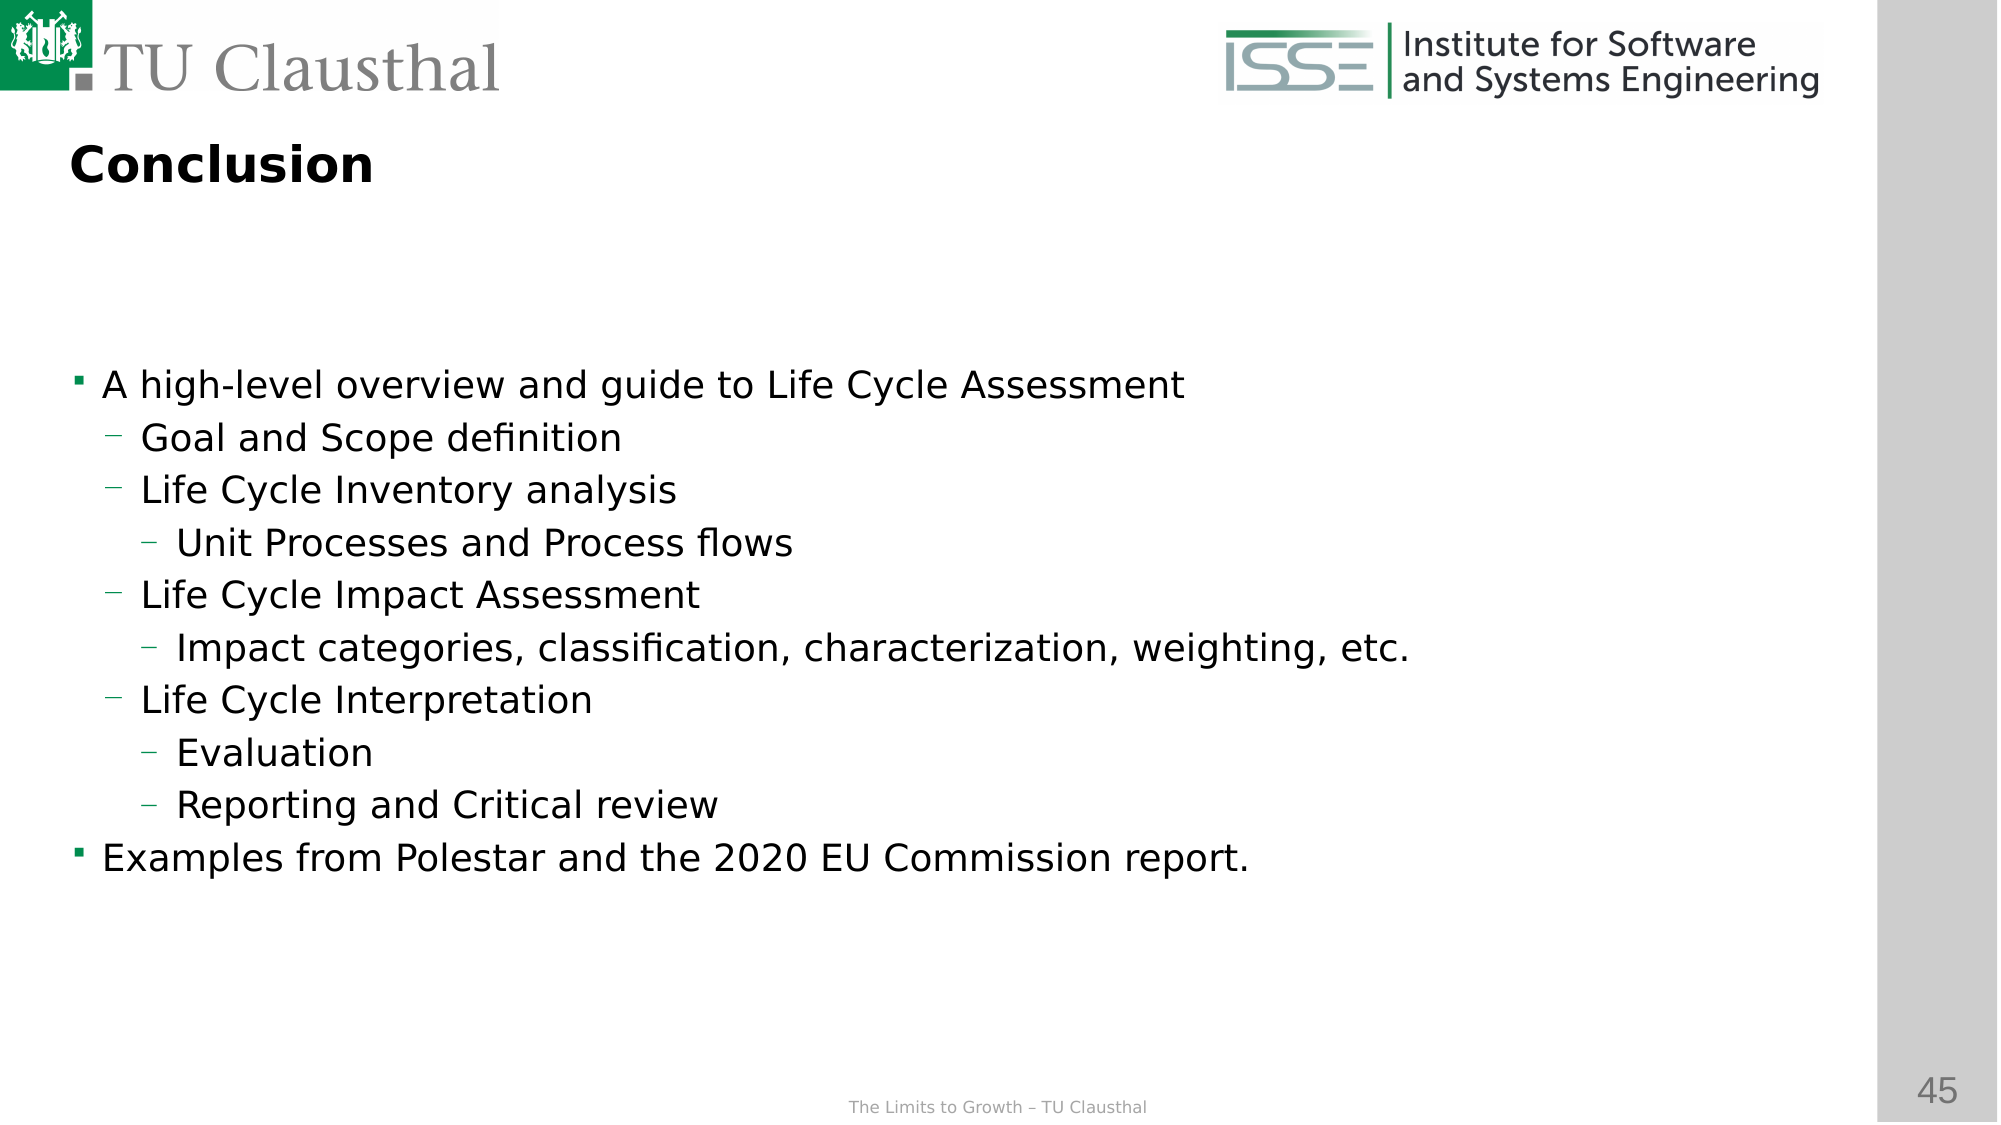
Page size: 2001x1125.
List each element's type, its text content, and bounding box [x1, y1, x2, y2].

text_box Conclusion [55, 125, 1817, 206]
text_box A high-level overview and guide to Life Cycle Assessment Goal and Scope definition Life Cycle Inventory analysis Unit Processes and Process flows Life Cycle Impact Assessment Impact categories, classification, characterization, weighting, etc. Life Cycle Interpretation Evaluation Reporting and Critical review Examples from Polestar and the 2020 EU Commission report. [55, 208, 1817, 1033]
picture [0, 0, 499, 91]
picture [1218, 22, 1824, 105]
